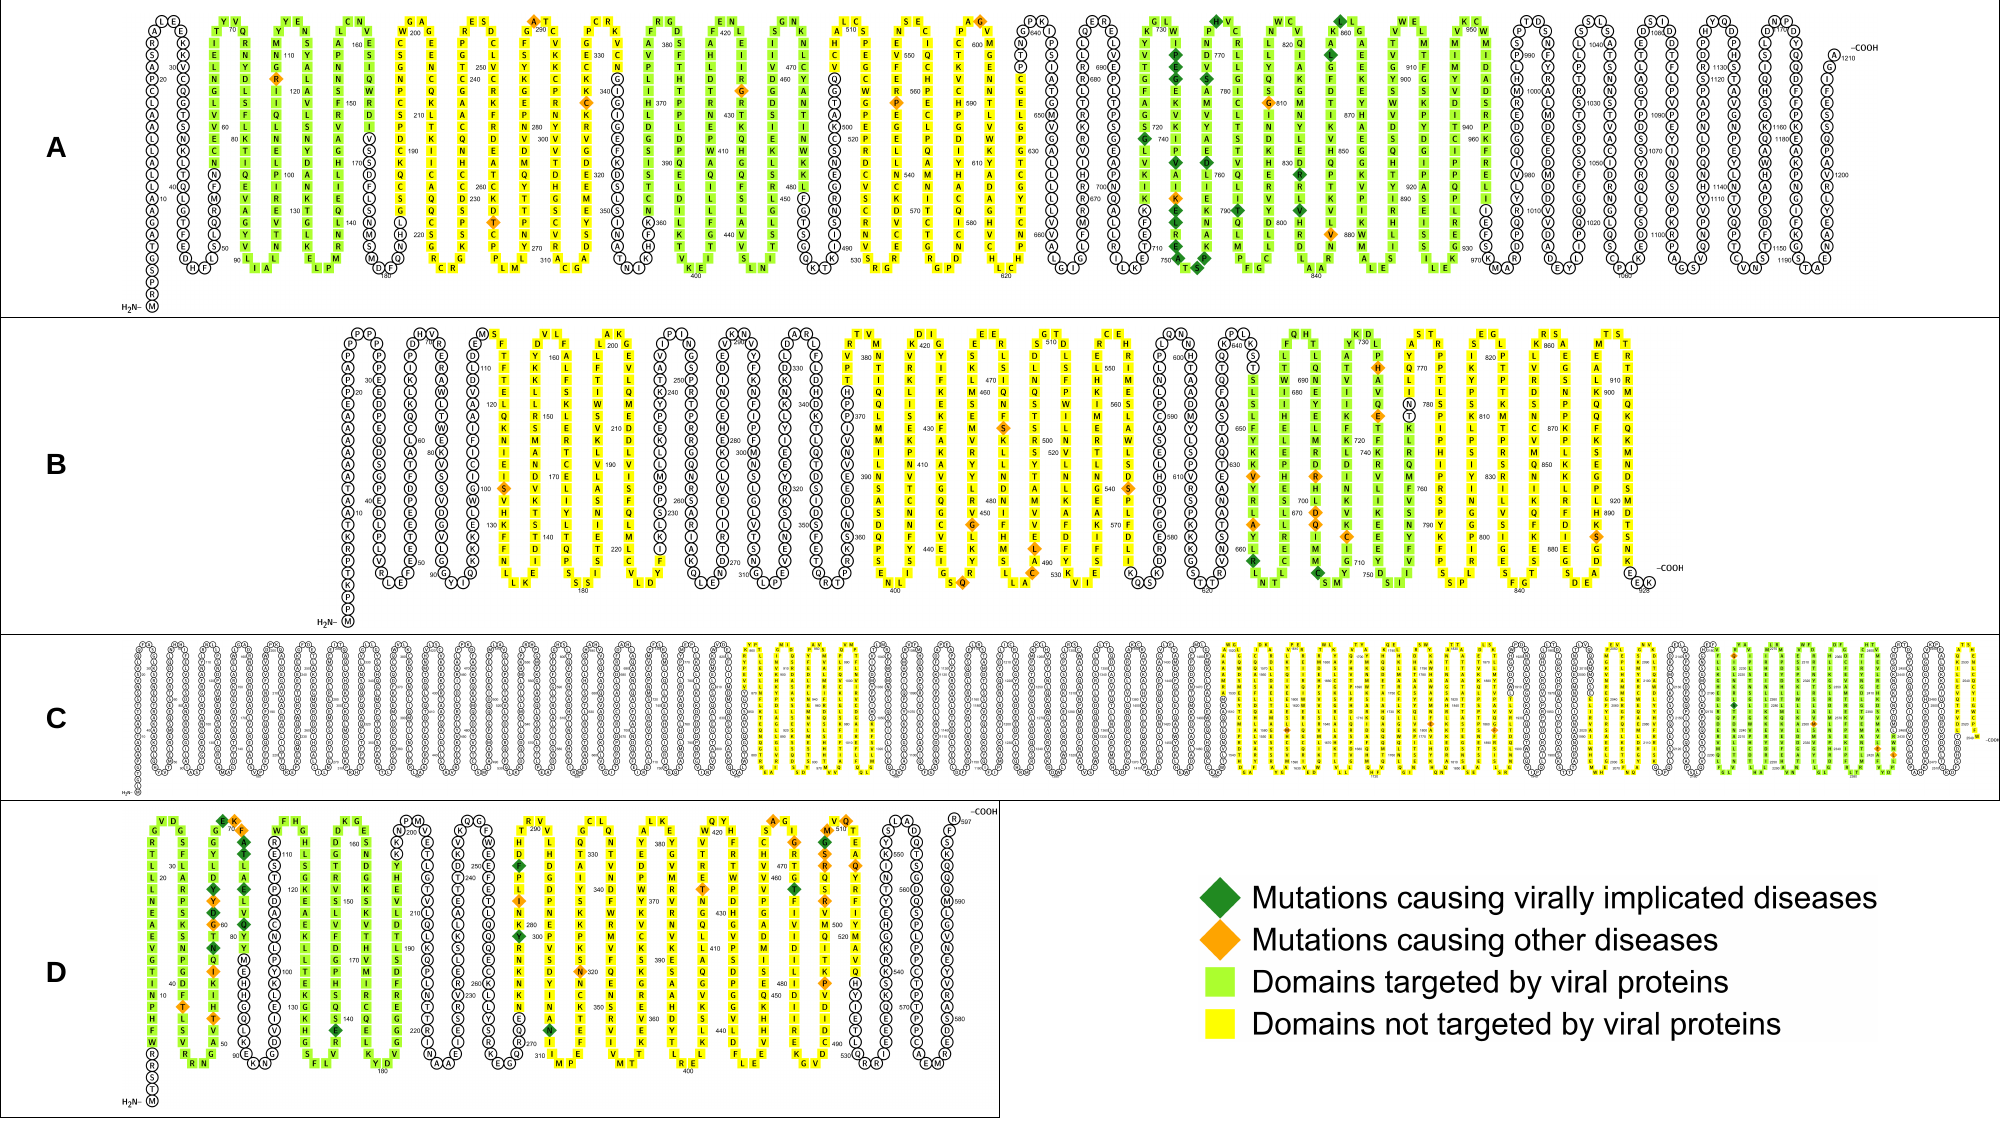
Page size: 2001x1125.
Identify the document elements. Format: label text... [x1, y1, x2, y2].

text_box [0, 634, 2000, 801]
picture [122, 13, 1878, 314]
text_box C [31, 692, 76, 742]
text_box [0, 0, 2000, 317]
text_box [0, 317, 2000, 634]
picture [122, 640, 2000, 796]
picture [1198, 875, 1878, 1042]
text_box B [31, 438, 76, 488]
text_box A [31, 121, 76, 171]
text_box [0, 800, 1000, 1118]
text_box D [31, 945, 76, 996]
picture [317, 326, 1683, 628]
picture [122, 807, 998, 1109]
